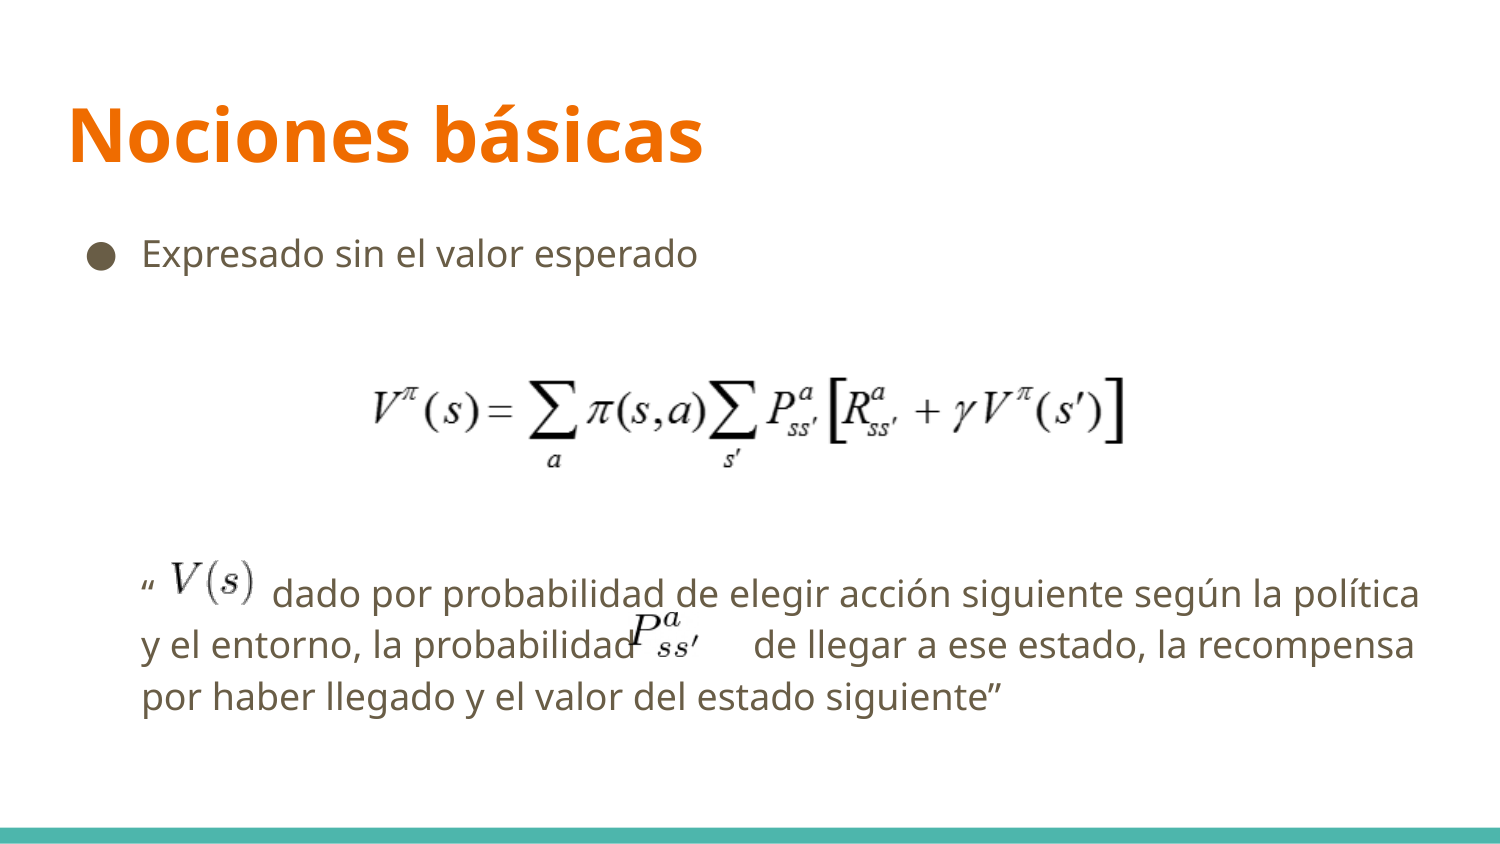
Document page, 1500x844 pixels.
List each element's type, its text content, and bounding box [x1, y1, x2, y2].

picture [627, 612, 699, 658]
picture [170, 559, 253, 605]
list Expresado sin el valor esperado “ dado por probabilidad de elegir acción siguiente según la política y el entorno, la probabilidad de llegar a ese estado, la recompensa por haber llegado y el valor del estado siguiente” [51, 207, 1449, 750]
picture [366, 366, 1134, 477]
title Nociones básicas [51, 72, 1449, 189]
